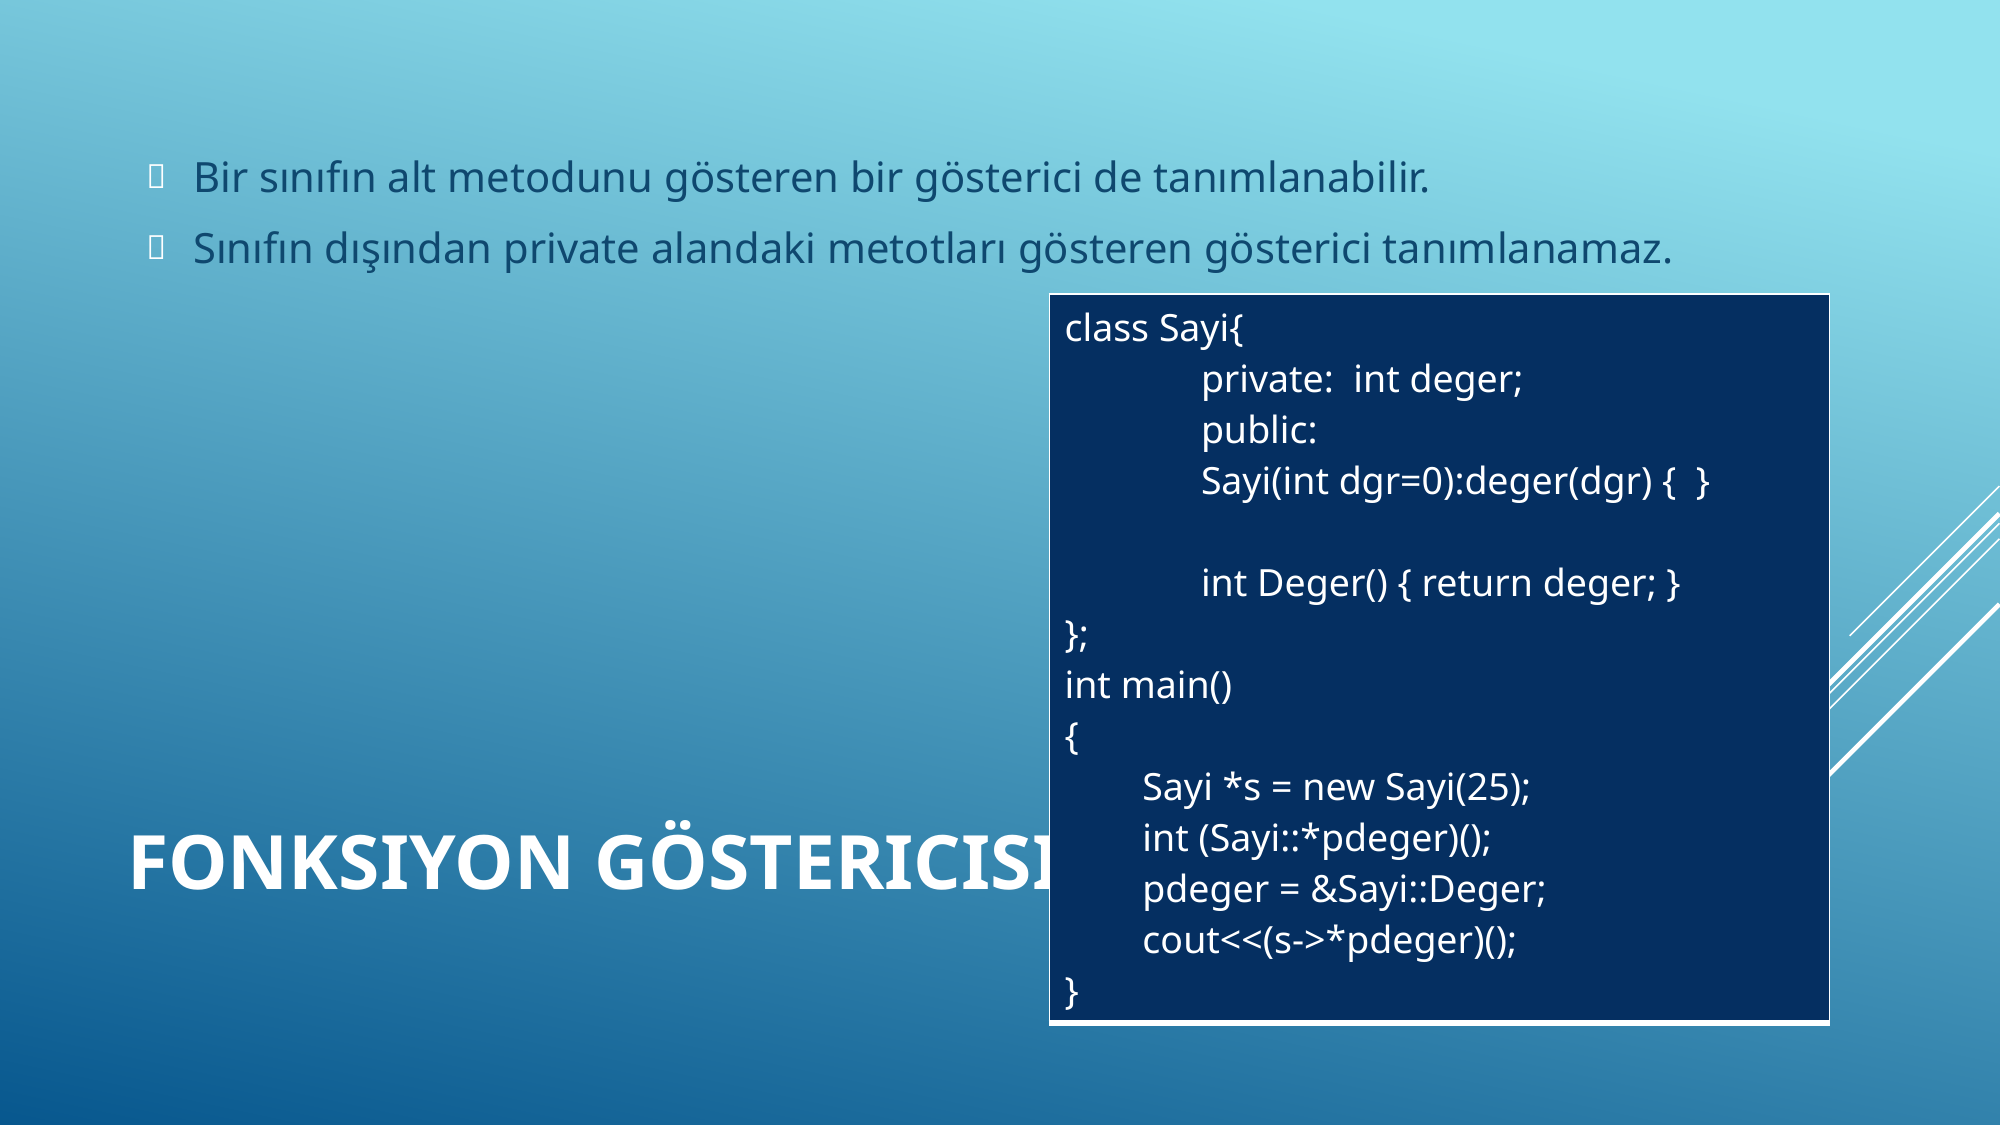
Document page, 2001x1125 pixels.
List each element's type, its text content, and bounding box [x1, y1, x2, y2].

list Bir sınıfın alt metodunu gösteren bir gösterici de tanımlanabilir. Sınıfın dışından private alandaki metotları gösteren gösterici tanımlanamaz. [131, 113, 1857, 381]
title FONKSIYON GÖSTERICISI [112, 736, 1049, 984]
table_header class Sayi{ private: int deger; public: Sayi(int dgr=0):deger(dgr) { } int Deger() { return deger; } }; int main() { Sayi *s = new Sayi(25); int (Sayi::*pdeger)(); pdeger = &Sayi::Deger; cout<<(s->*pdeger)(); } [1050, 295, 1829, 1020]
